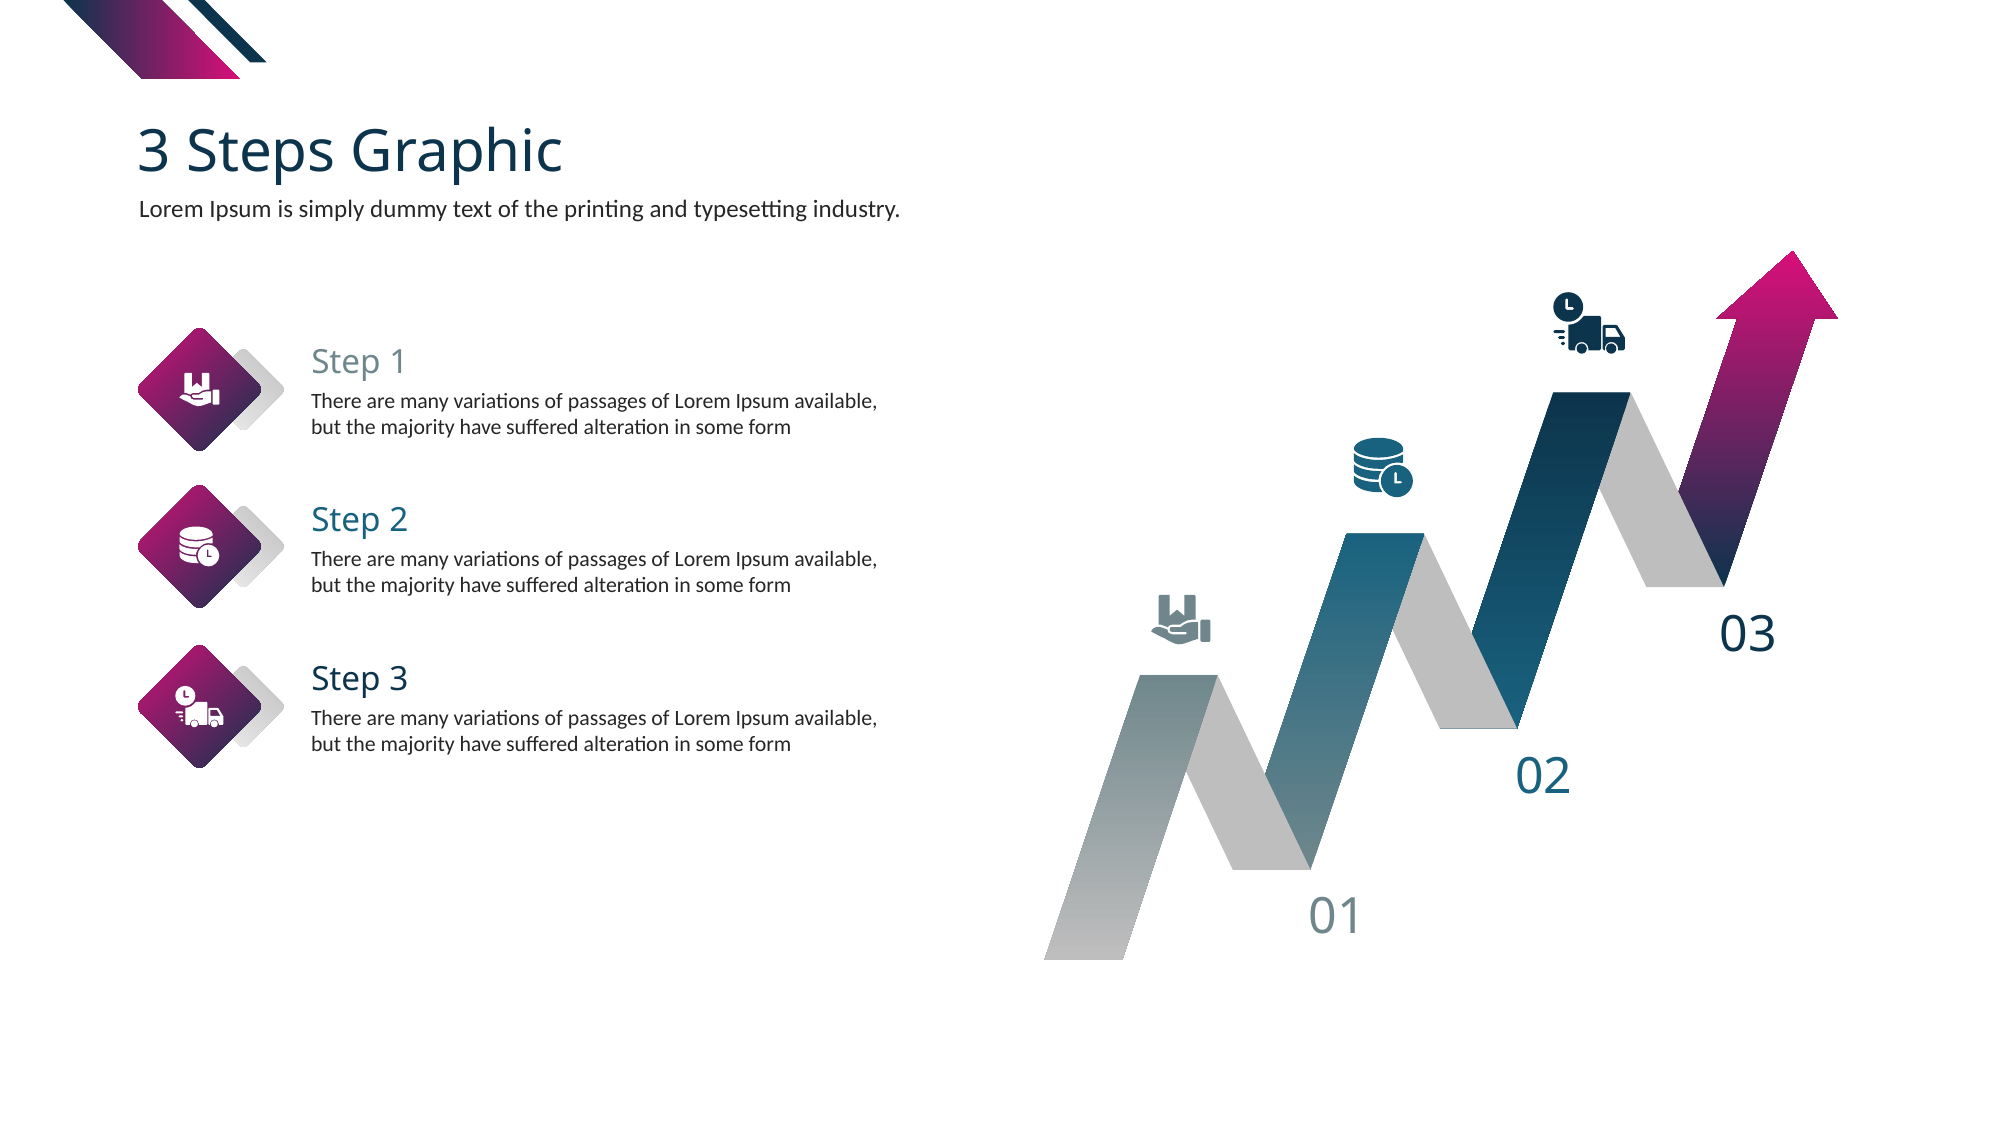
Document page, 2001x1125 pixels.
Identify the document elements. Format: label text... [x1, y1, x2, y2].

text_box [311, 656, 886, 757]
text_box [233, 348, 285, 431]
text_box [1044, 250, 1838, 961]
text_box [233, 505, 285, 588]
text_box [175, 685, 224, 728]
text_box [179, 526, 220, 567]
text_box [137, 644, 262, 769]
text_box Lorem Ipsum is simply dummy text of the printing and typesetting industry. [139, 192, 1150, 223]
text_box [311, 498, 886, 598]
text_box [311, 339, 886, 440]
text_box [233, 665, 285, 748]
text_box [137, 484, 262, 609]
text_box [1151, 594, 1211, 645]
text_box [63, 0, 267, 80]
text_box [137, 327, 262, 452]
text_box 3 Steps Graphic [137, 113, 1069, 184]
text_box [1353, 437, 1413, 498]
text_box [179, 372, 220, 407]
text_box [1553, 292, 1625, 354]
